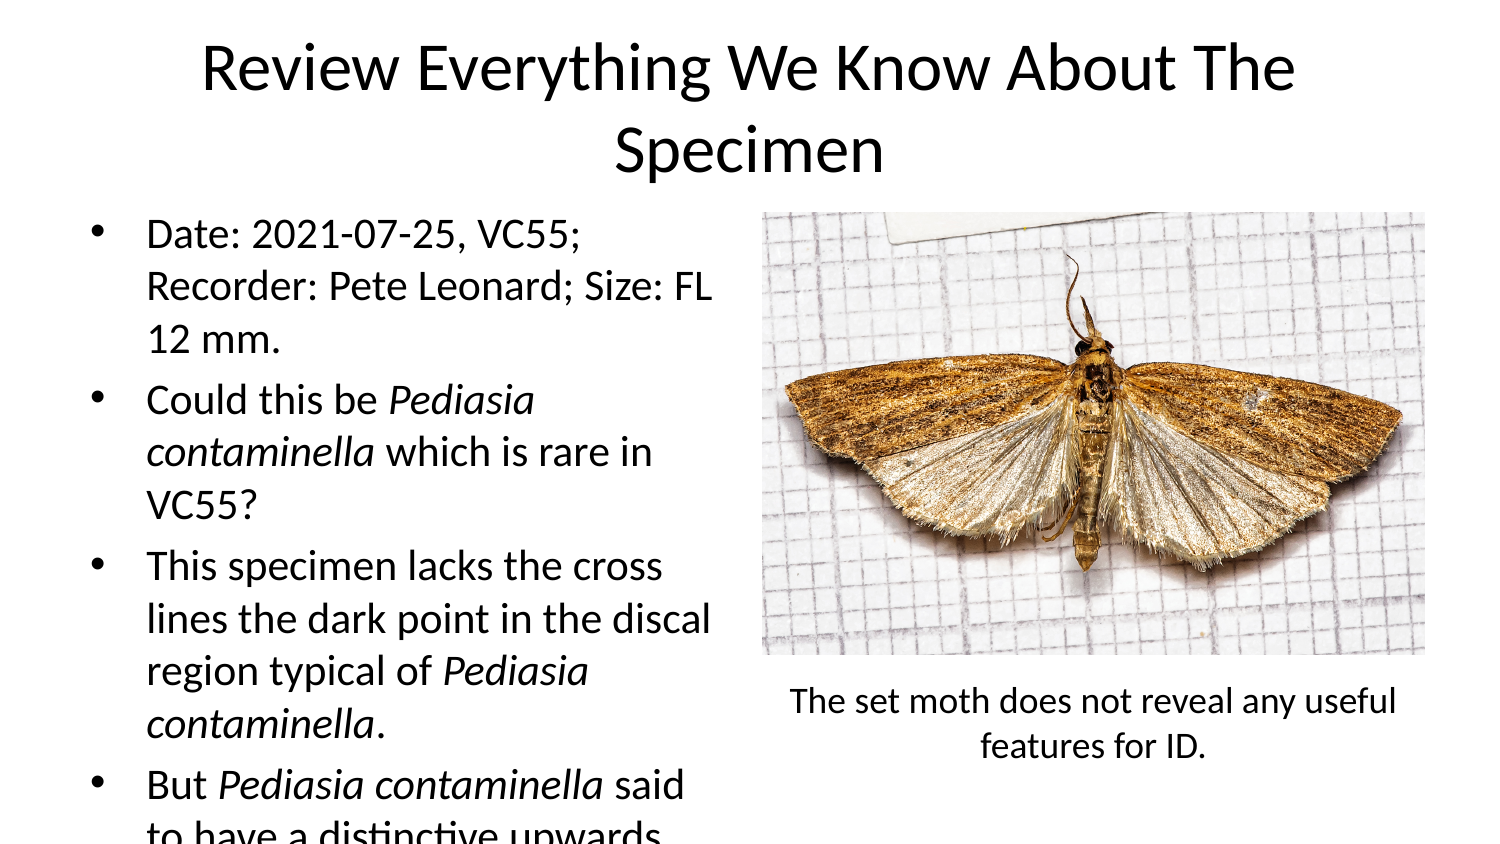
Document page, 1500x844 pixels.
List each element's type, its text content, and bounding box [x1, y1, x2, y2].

picture [762, 212, 1426, 655]
text_box The set moth does not reveal any useful features for ID. [762, 668, 1425, 753]
list Date: 2021-07-25, VC55; Recorder: Pete Leonard; Size: FL 12 mm. Could this be Pediasia contaminella which is rare in VC55? This specimen lacks the cross lines the dark point in the discal region typical of Pediasia contaminella. But Pediasia contaminella said to have a distinctive upwards resting posture. [75, 196, 738, 754]
title Review Everything We Know About The Specimen [75, 33, 1425, 175]
